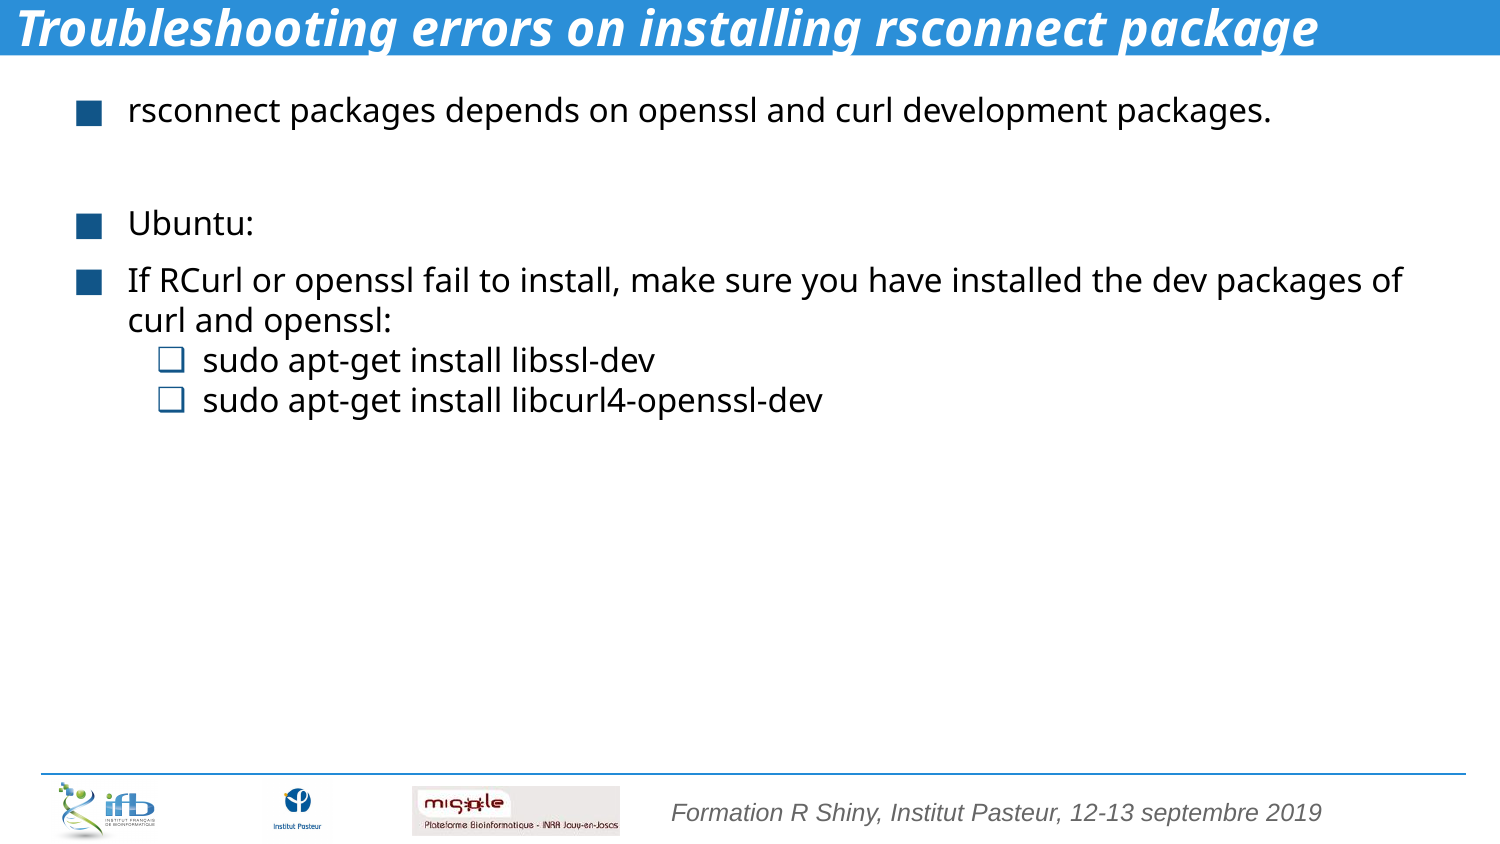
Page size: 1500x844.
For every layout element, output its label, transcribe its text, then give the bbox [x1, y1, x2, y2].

picture [412, 786, 620, 836]
picture [51, 779, 158, 843]
title Troubleshooting errors on installing rsconnect package [0, 0, 1500, 56]
picture [262, 778, 333, 844]
list rsconnect packages depends on openssl and curl development packages. Ubuntu: If RCurl or openssl fail to install, make sure you have installed the dev packages of curl and openssl: sudo apt-get install libssl-dev sudo apt-get install libcurl4-openssl-dev [37, 74, 1469, 759]
